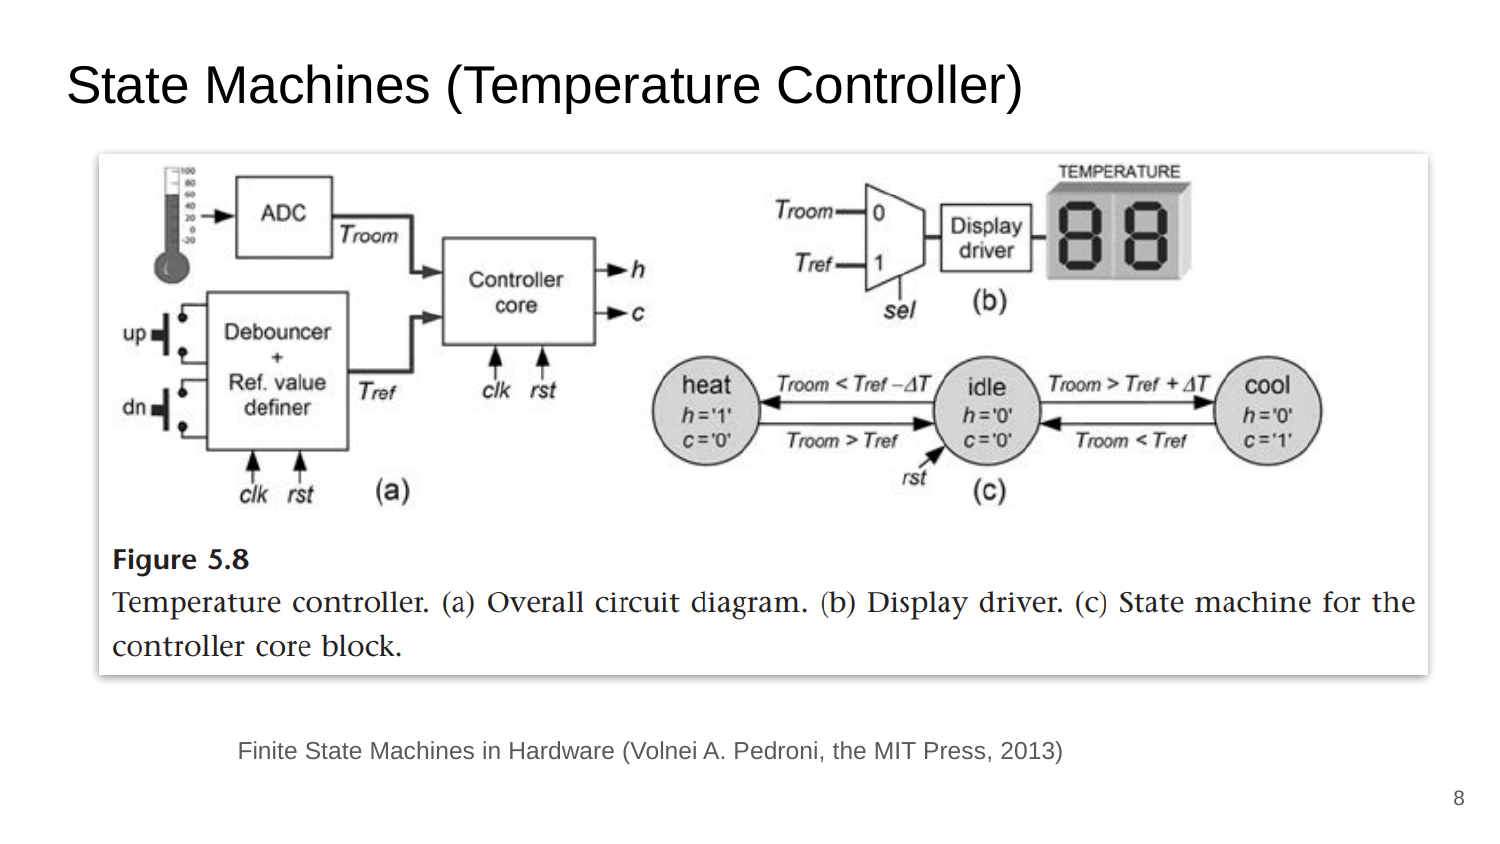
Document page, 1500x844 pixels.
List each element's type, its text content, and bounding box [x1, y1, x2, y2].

slide_number ‹#› [1389, 764, 1480, 830]
picture [99, 154, 1428, 675]
list Finite State Machines in Hardware (Volnei A. Pedroni, the MIT Press, 2013) [159, 715, 1369, 781]
title State Machines (Temperature Controller) [51, 35, 1449, 130]
